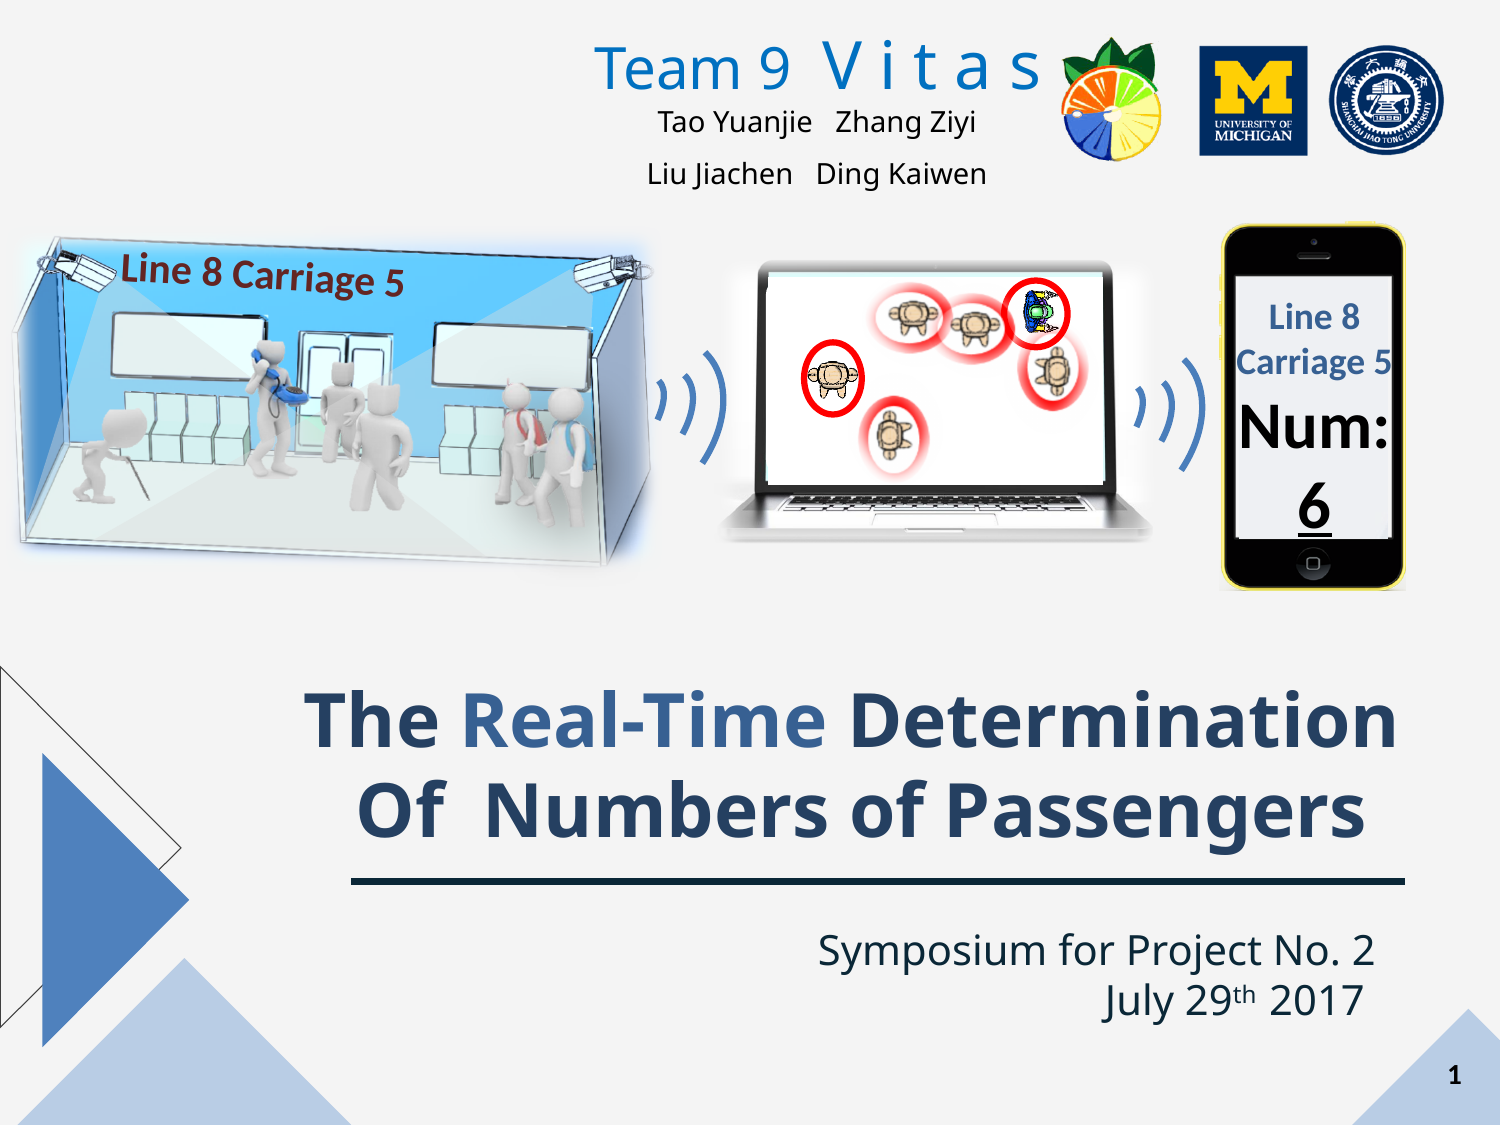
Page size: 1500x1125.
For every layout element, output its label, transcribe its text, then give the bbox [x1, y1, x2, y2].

text_box 1 [1352, 1095, 1381, 1106]
text_box [17, 958, 352, 1125]
text_box Symposium for Project No. 2 July 29th 2017 [390, 916, 1391, 1082]
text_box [551, 321, 708, 539]
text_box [1030, 328, 1187, 546]
text_box The Real-Time Determination Of Numbers of Passengers [231, 664, 1492, 860]
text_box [1200, 231, 1430, 592]
text_box Team 9 V i t a s [501, 15, 1036, 78]
text_box [0, 666, 181, 1028]
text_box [713, 253, 1162, 552]
text_box Tao Yuanjie Zhang Ziyi Liu Jiachen Ding Kaiwen [459, 78, 1142, 198]
text_box [1352, 1008, 1500, 1125]
text_box 1 [1352, 1051, 1477, 1095]
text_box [5, 225, 662, 598]
picture [1040, 0, 1451, 223]
text_box [42, 753, 190, 1048]
